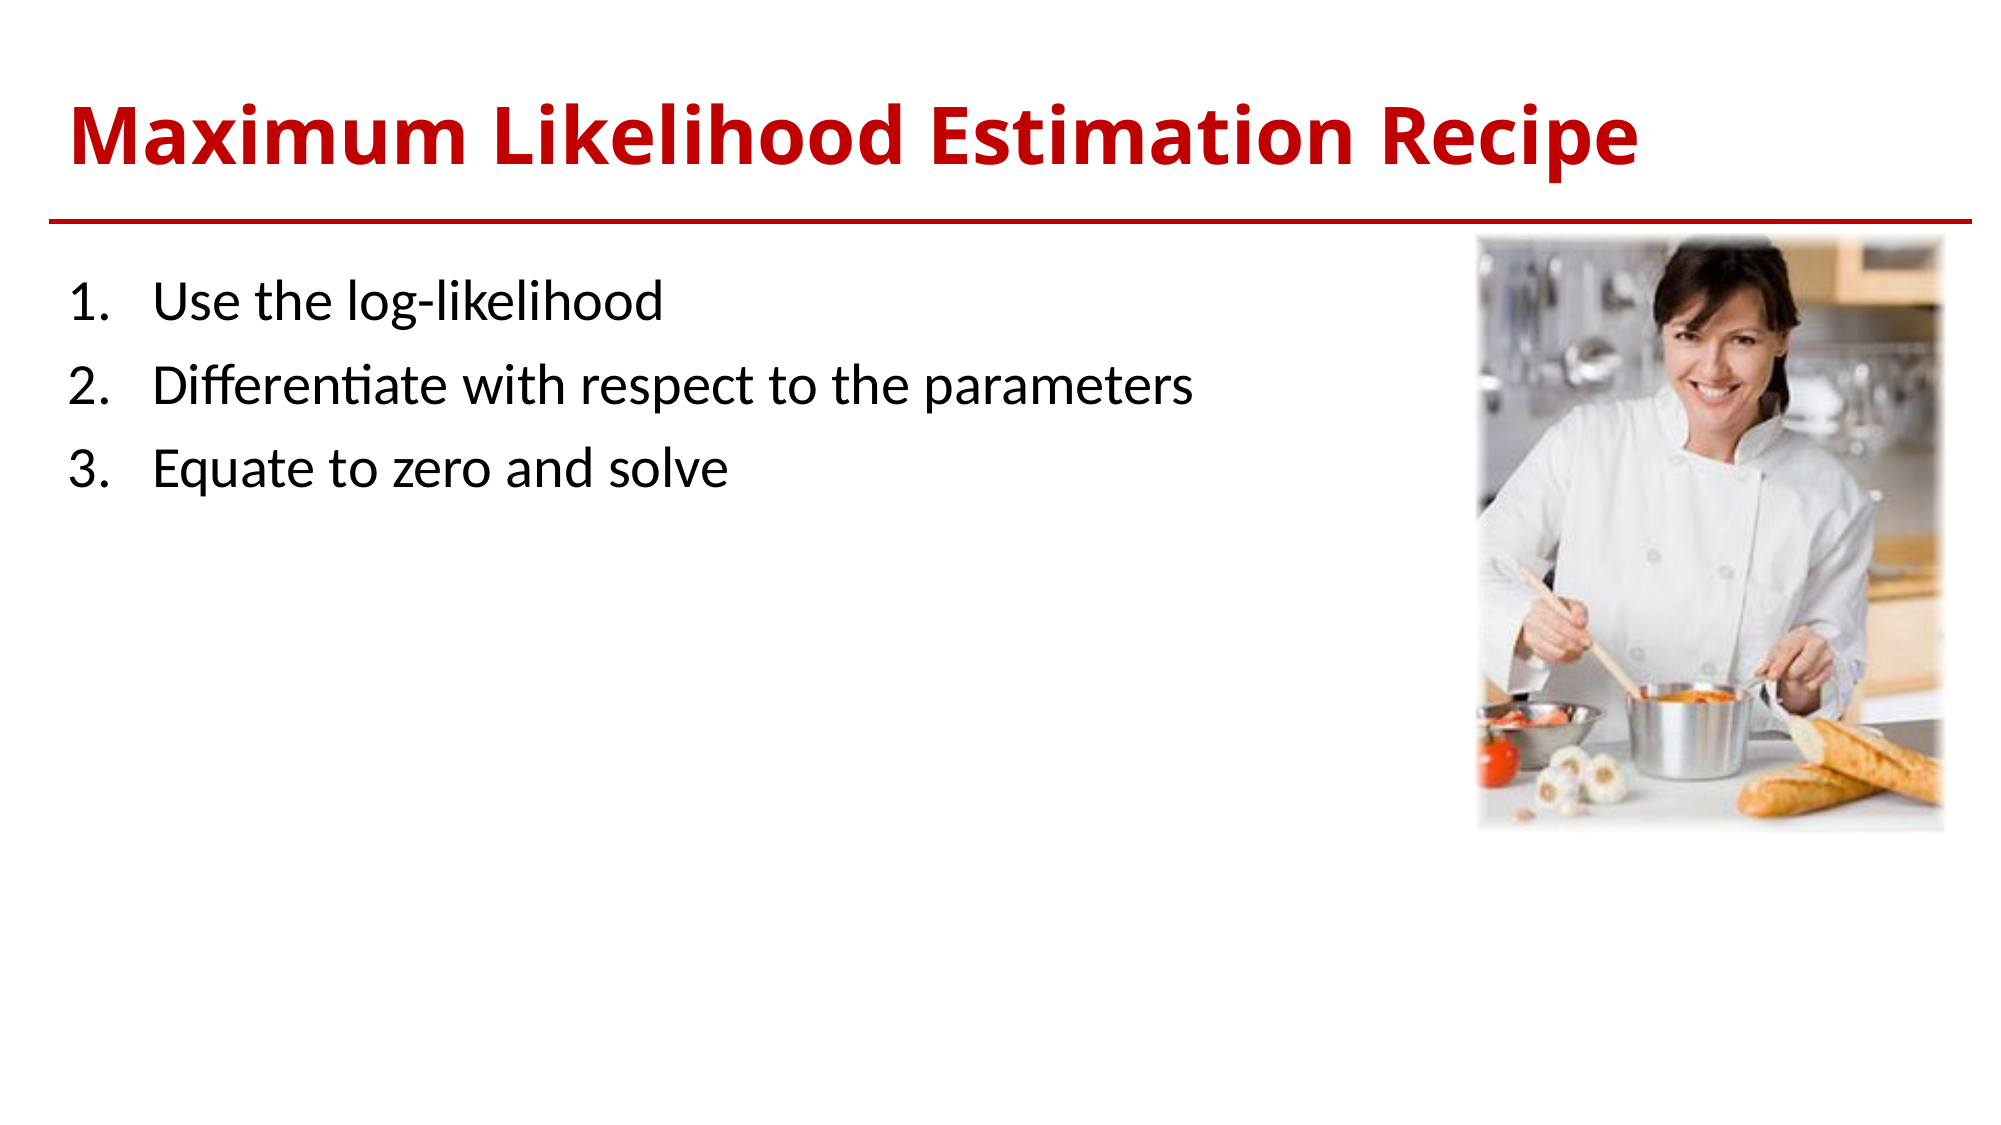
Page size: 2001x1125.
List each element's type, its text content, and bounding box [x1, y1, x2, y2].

picture [1474, 232, 1948, 835]
list Use the log-likelihood Differentiate with respect to the parameters Equate to zero and solve [52, 262, 1515, 1005]
title Maximum Likelihood Estimation Recipe [52, 45, 1675, 233]
